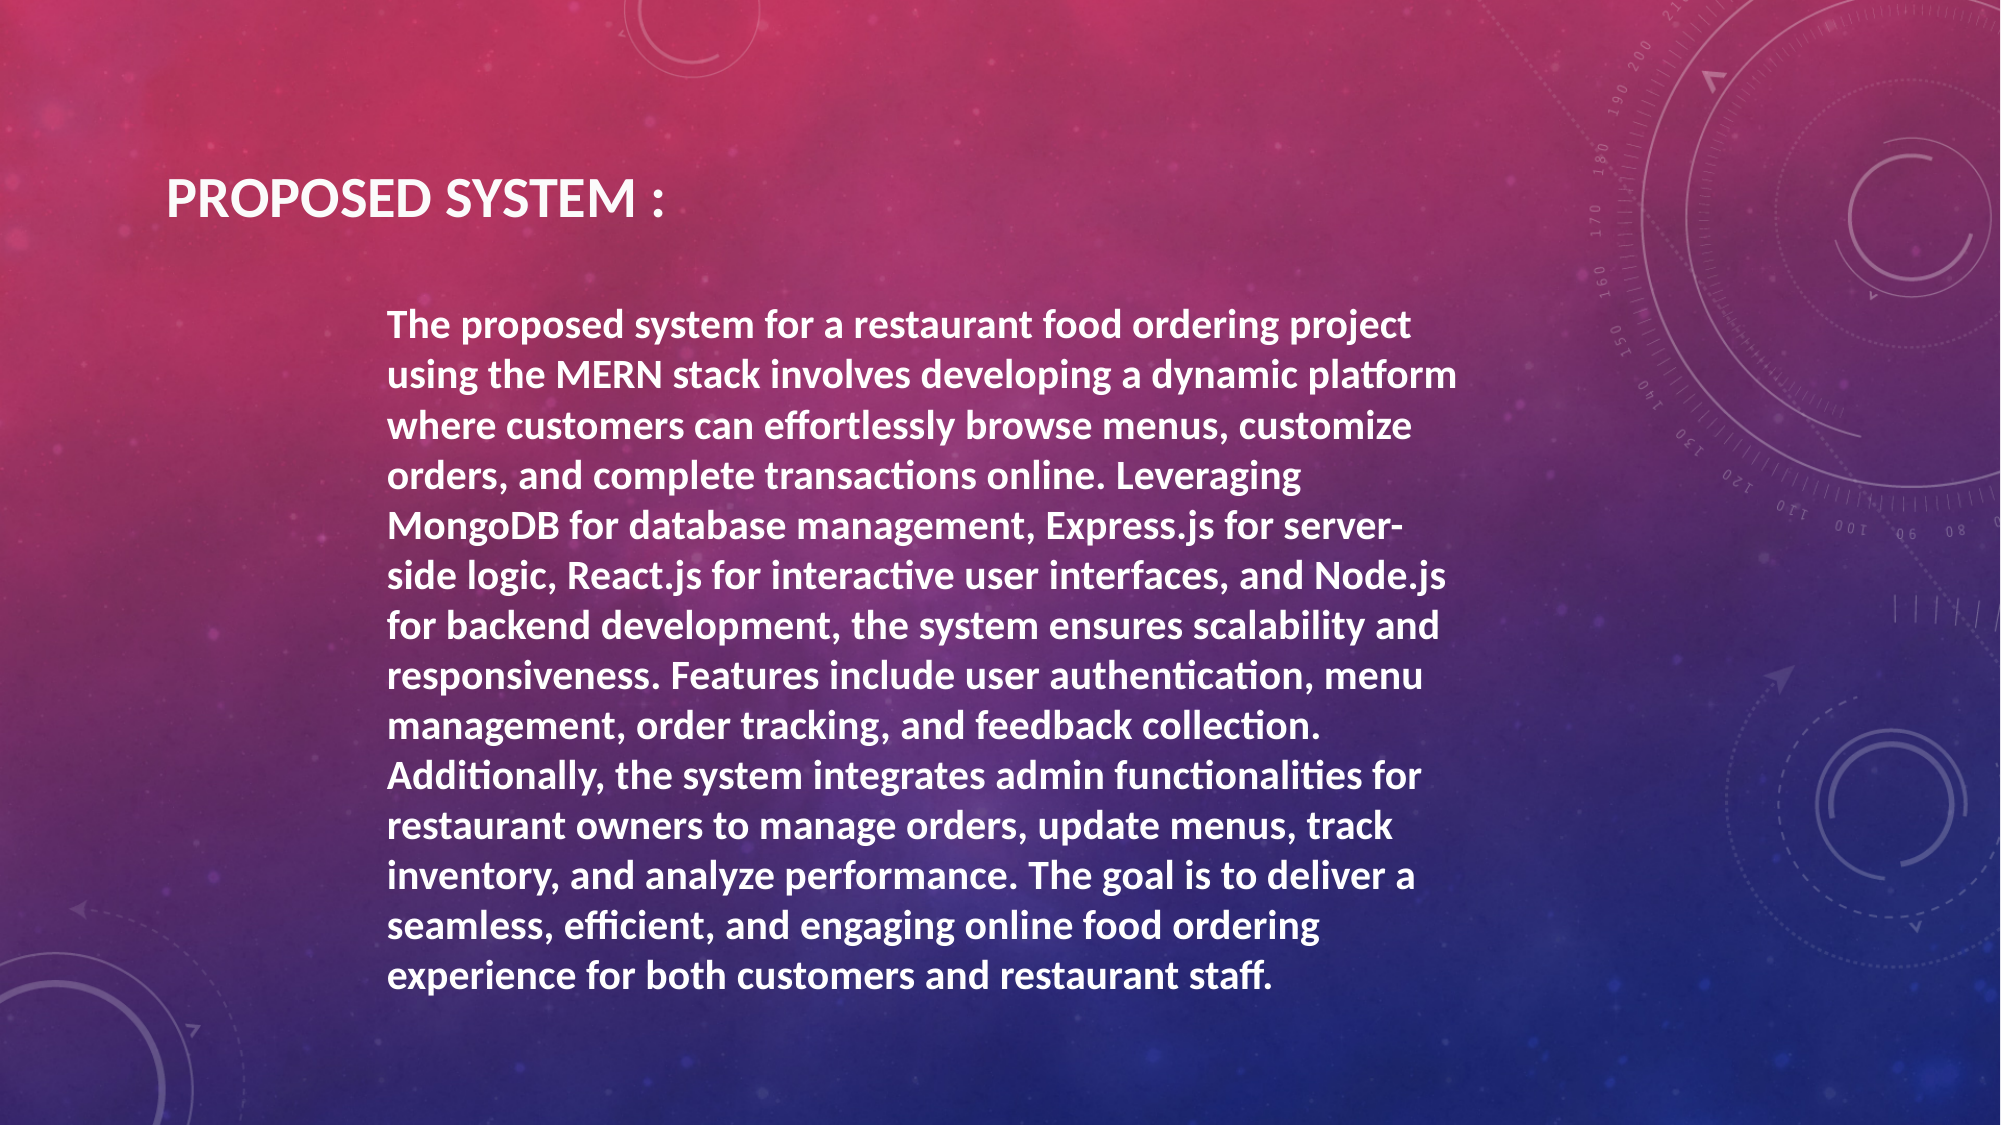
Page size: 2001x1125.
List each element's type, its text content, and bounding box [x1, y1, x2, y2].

picture [0, 0, 2001, 1125]
text_box PROPOSED SYSTEM : [151, 152, 682, 238]
text_box The proposed system for a restaurant food ordering project using the MERN stack involves developing a dynamic platform where customers can effortlessly browse menus, customize orders, and complete transactions online. Leveraging MongoDB for database management, Express.js for server-side logic, React.js for interactive user interfaces, and Node.js for backend development, the system ensures scalability and responsiveness. Features include user authentication, menu management, order tracking, and feedback collection. Additionally, the system integrates admin functionalities for restaurant owners to manage orders, update menus, track inventory, and analyze performance. The goal is to deliver a seamless, efficient, and engaging online food ordering experience for both customers and restaurant staff. [372, 289, 1487, 1005]
